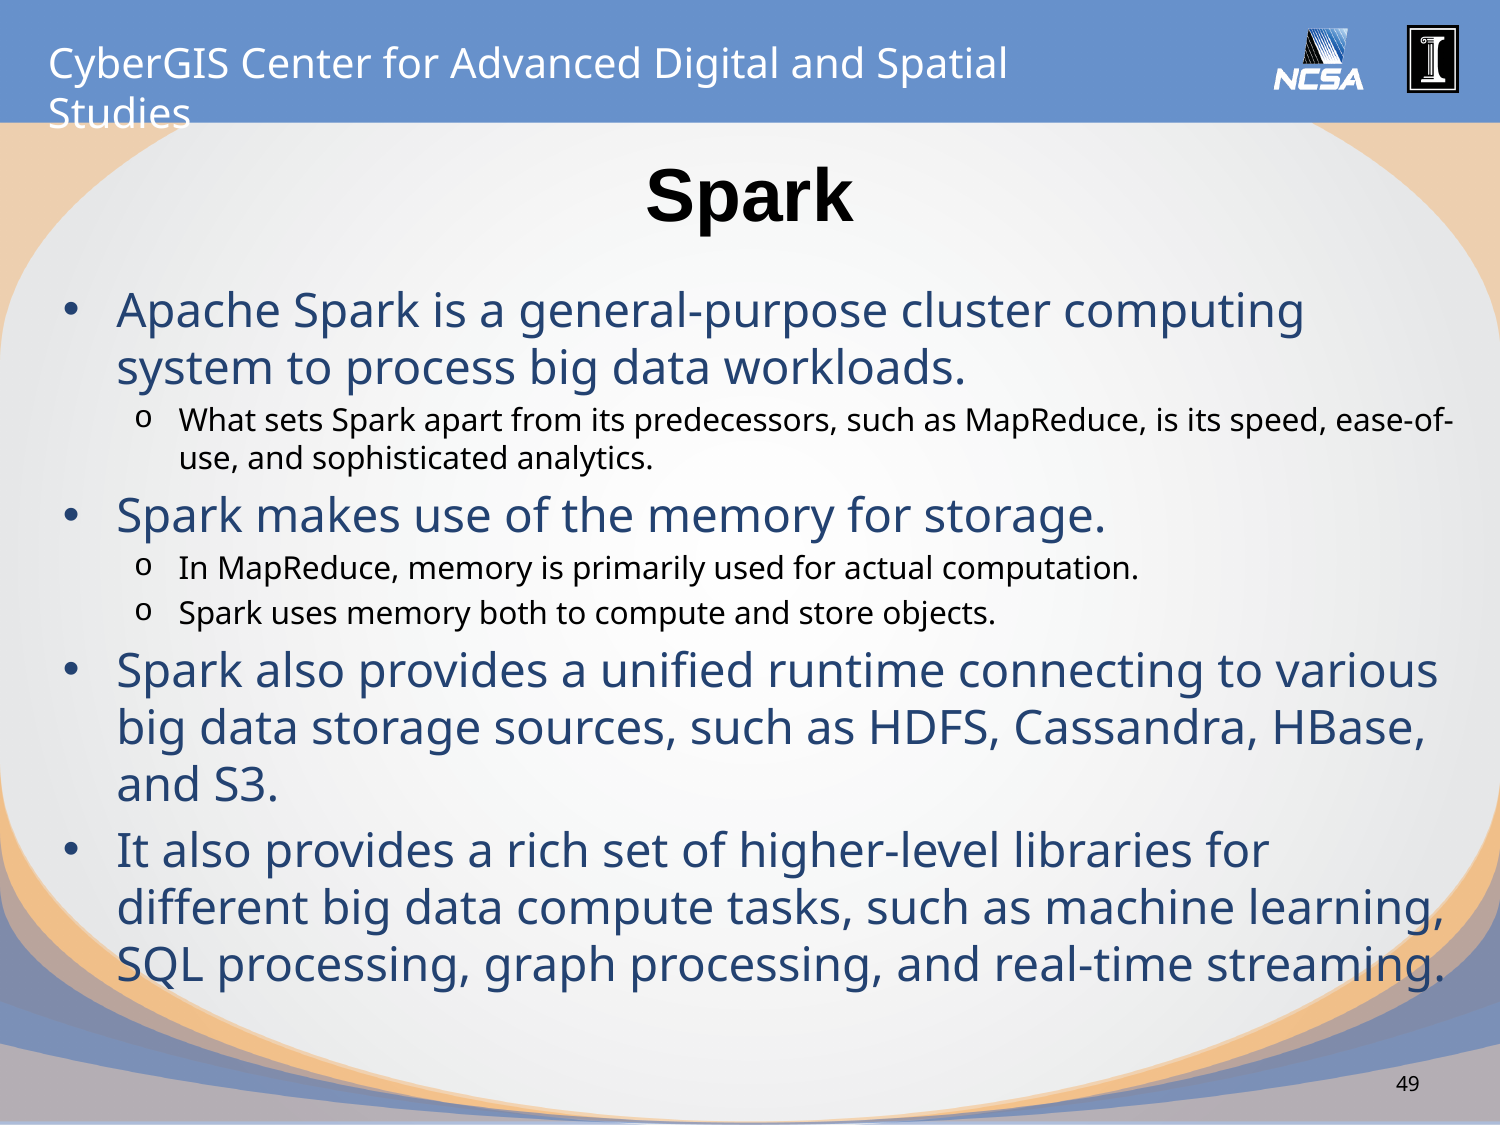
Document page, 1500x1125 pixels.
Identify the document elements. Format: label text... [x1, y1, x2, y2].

slide_number 49 [1391, 1042, 1478, 1103]
picture [0, 0, 1500, 1125]
title Spark [75, 134, 1425, 245]
list Apache Spark is a general-purpose cluster computing system to process big data workloads. What sets Spark apart from its predecessors, such as MapReduce, is its speed, ease-of-use, and sophisticated analytics. Spark makes use of the memory for storage. In MapReduce, memory is primarily used for actual computation. Spark uses memory both to compute and store objects. Spark also provides a unified runtime connecting to various big data storage sources, such as HDFS, Cassandra, HBase, and S3. It also provides a rich set of higher-level libraries for different big data compute tasks, such as machine learning, SQL processing, graph processing, and real-time streaming. [47, 272, 1473, 1061]
